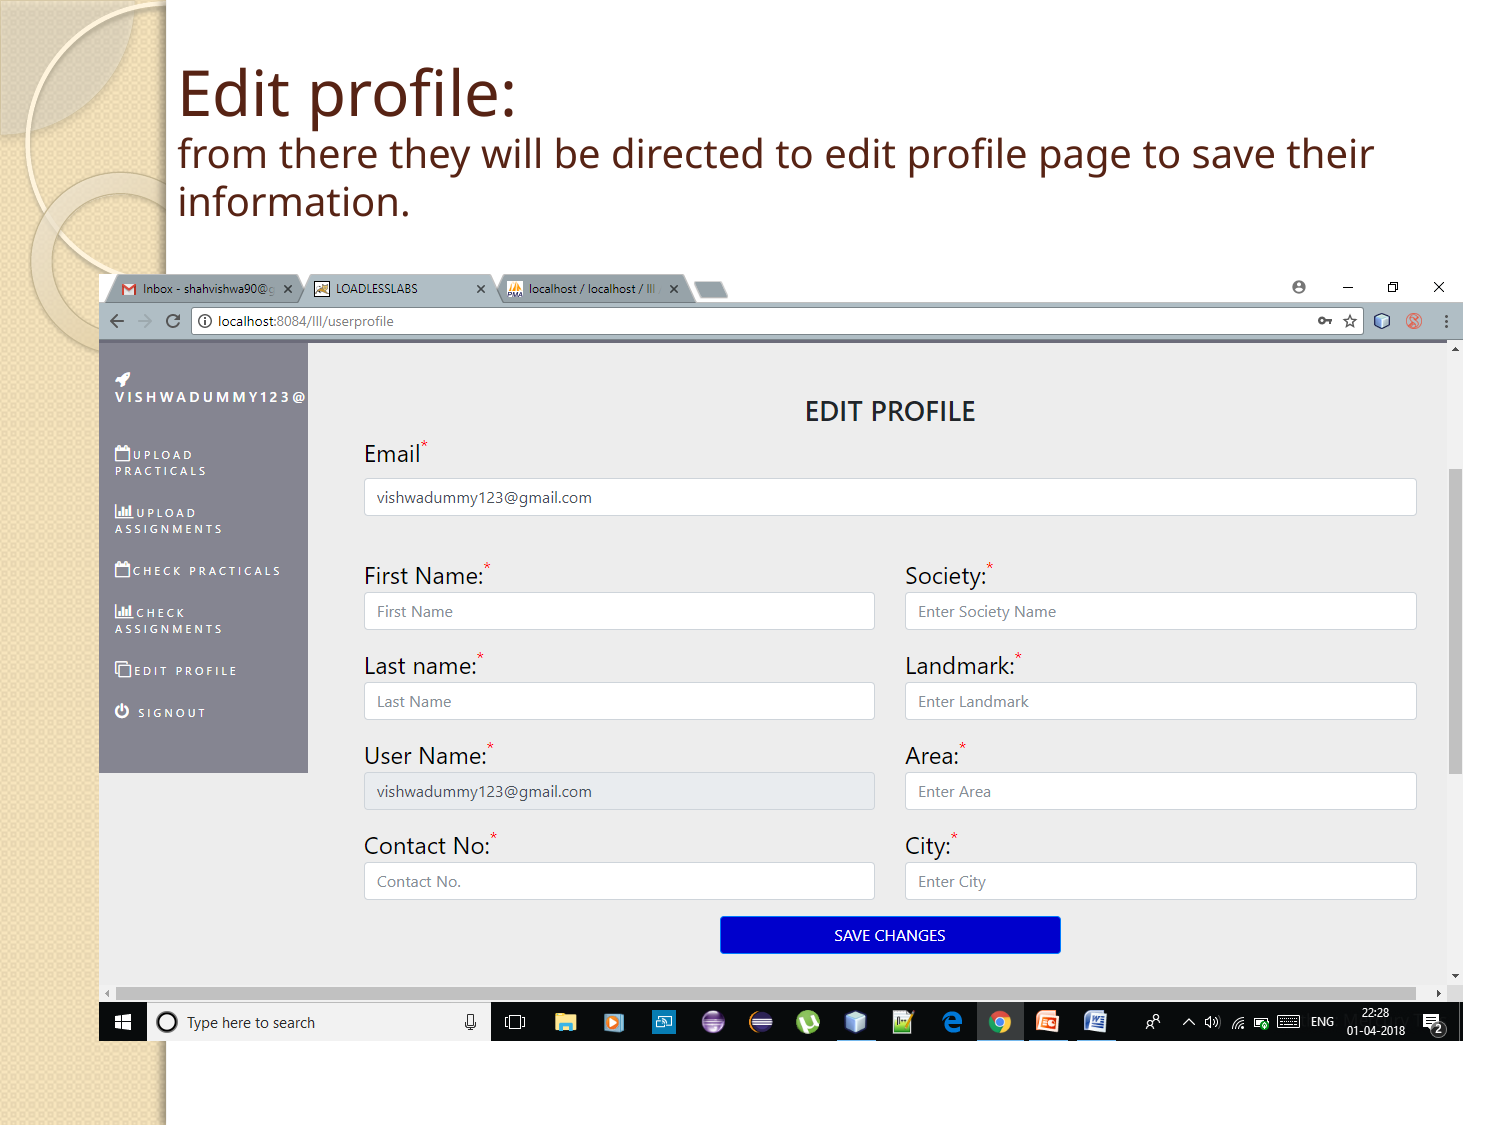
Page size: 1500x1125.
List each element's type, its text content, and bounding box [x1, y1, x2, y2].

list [99, 274, 1463, 1042]
title Edit profile: from there they will be directed to edit profile page to save their information. [162, 45, 1466, 233]
